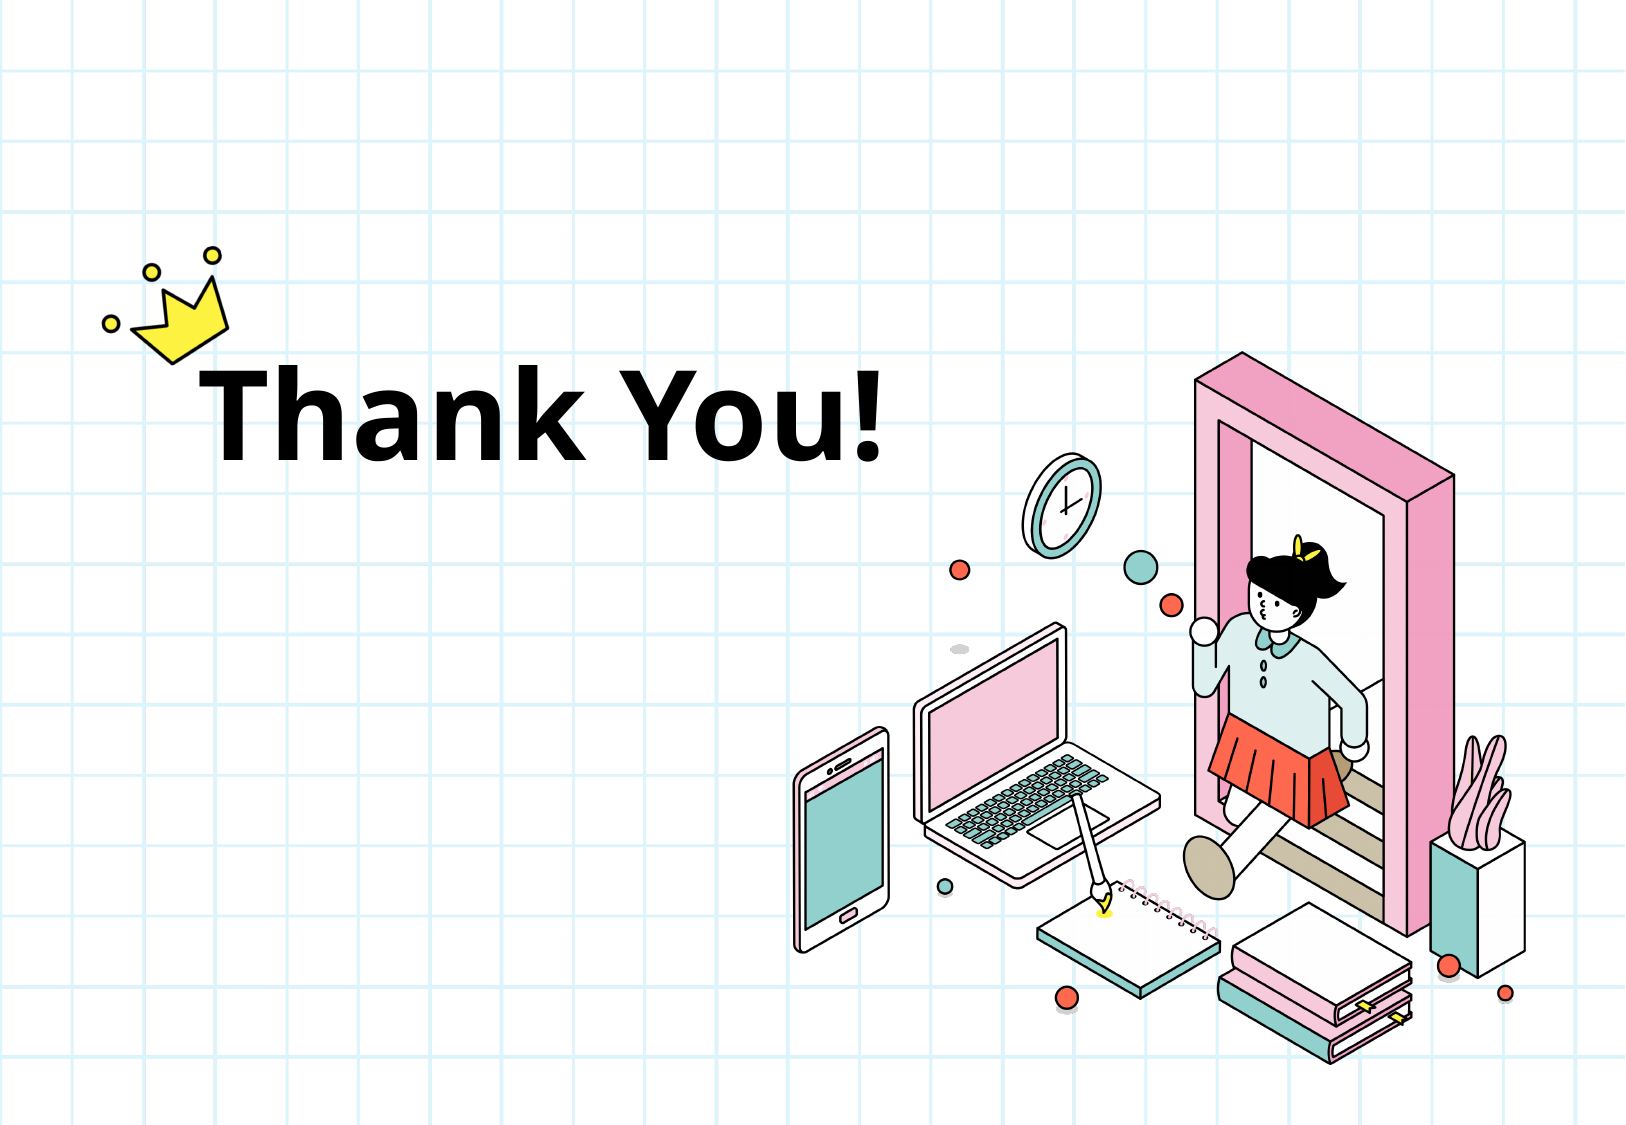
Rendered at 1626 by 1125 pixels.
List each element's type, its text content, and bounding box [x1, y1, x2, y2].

text_box Thank You! [182, 327, 902, 493]
picture [0, 0, 1625, 1125]
